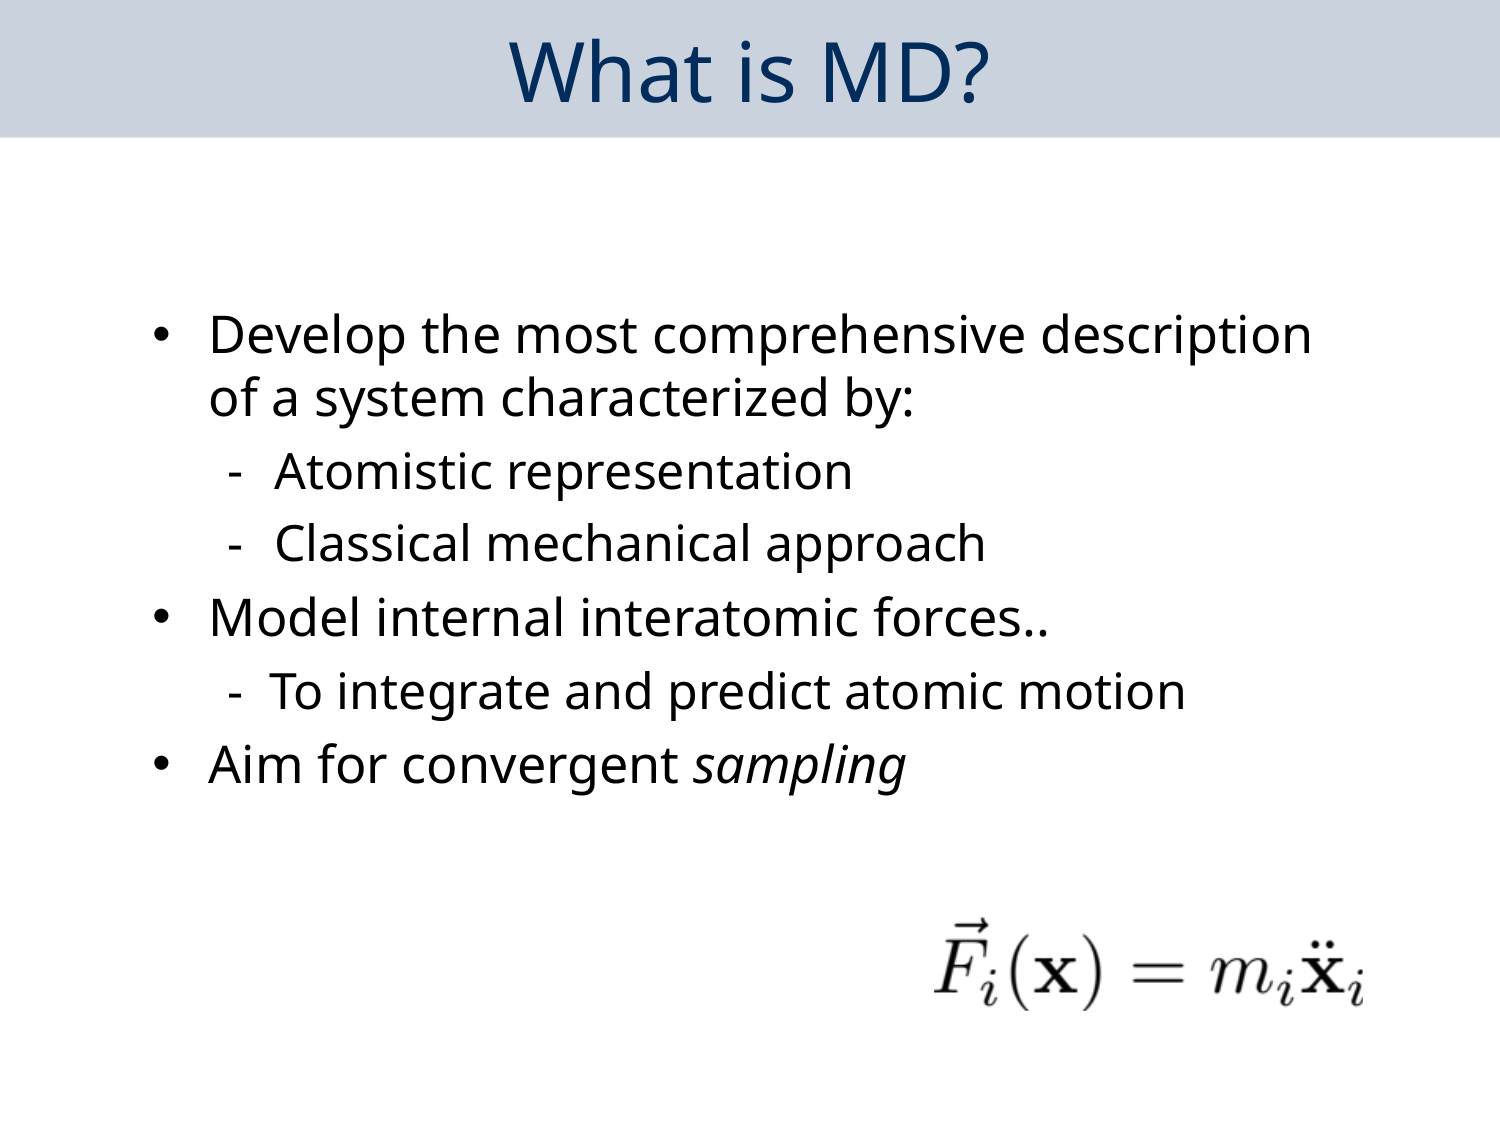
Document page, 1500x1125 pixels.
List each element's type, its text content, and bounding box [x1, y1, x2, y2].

list Develop the most comprehensive description of a system characterized by: Atomistic representation Classical mechanical approach Model internal interatomic forces.. - To integrate and predict atomic motion Aim for convergent sampling [137, 208, 1363, 888]
text_box What is MD? [0, 0, 1500, 138]
picture [933, 916, 1364, 1011]
